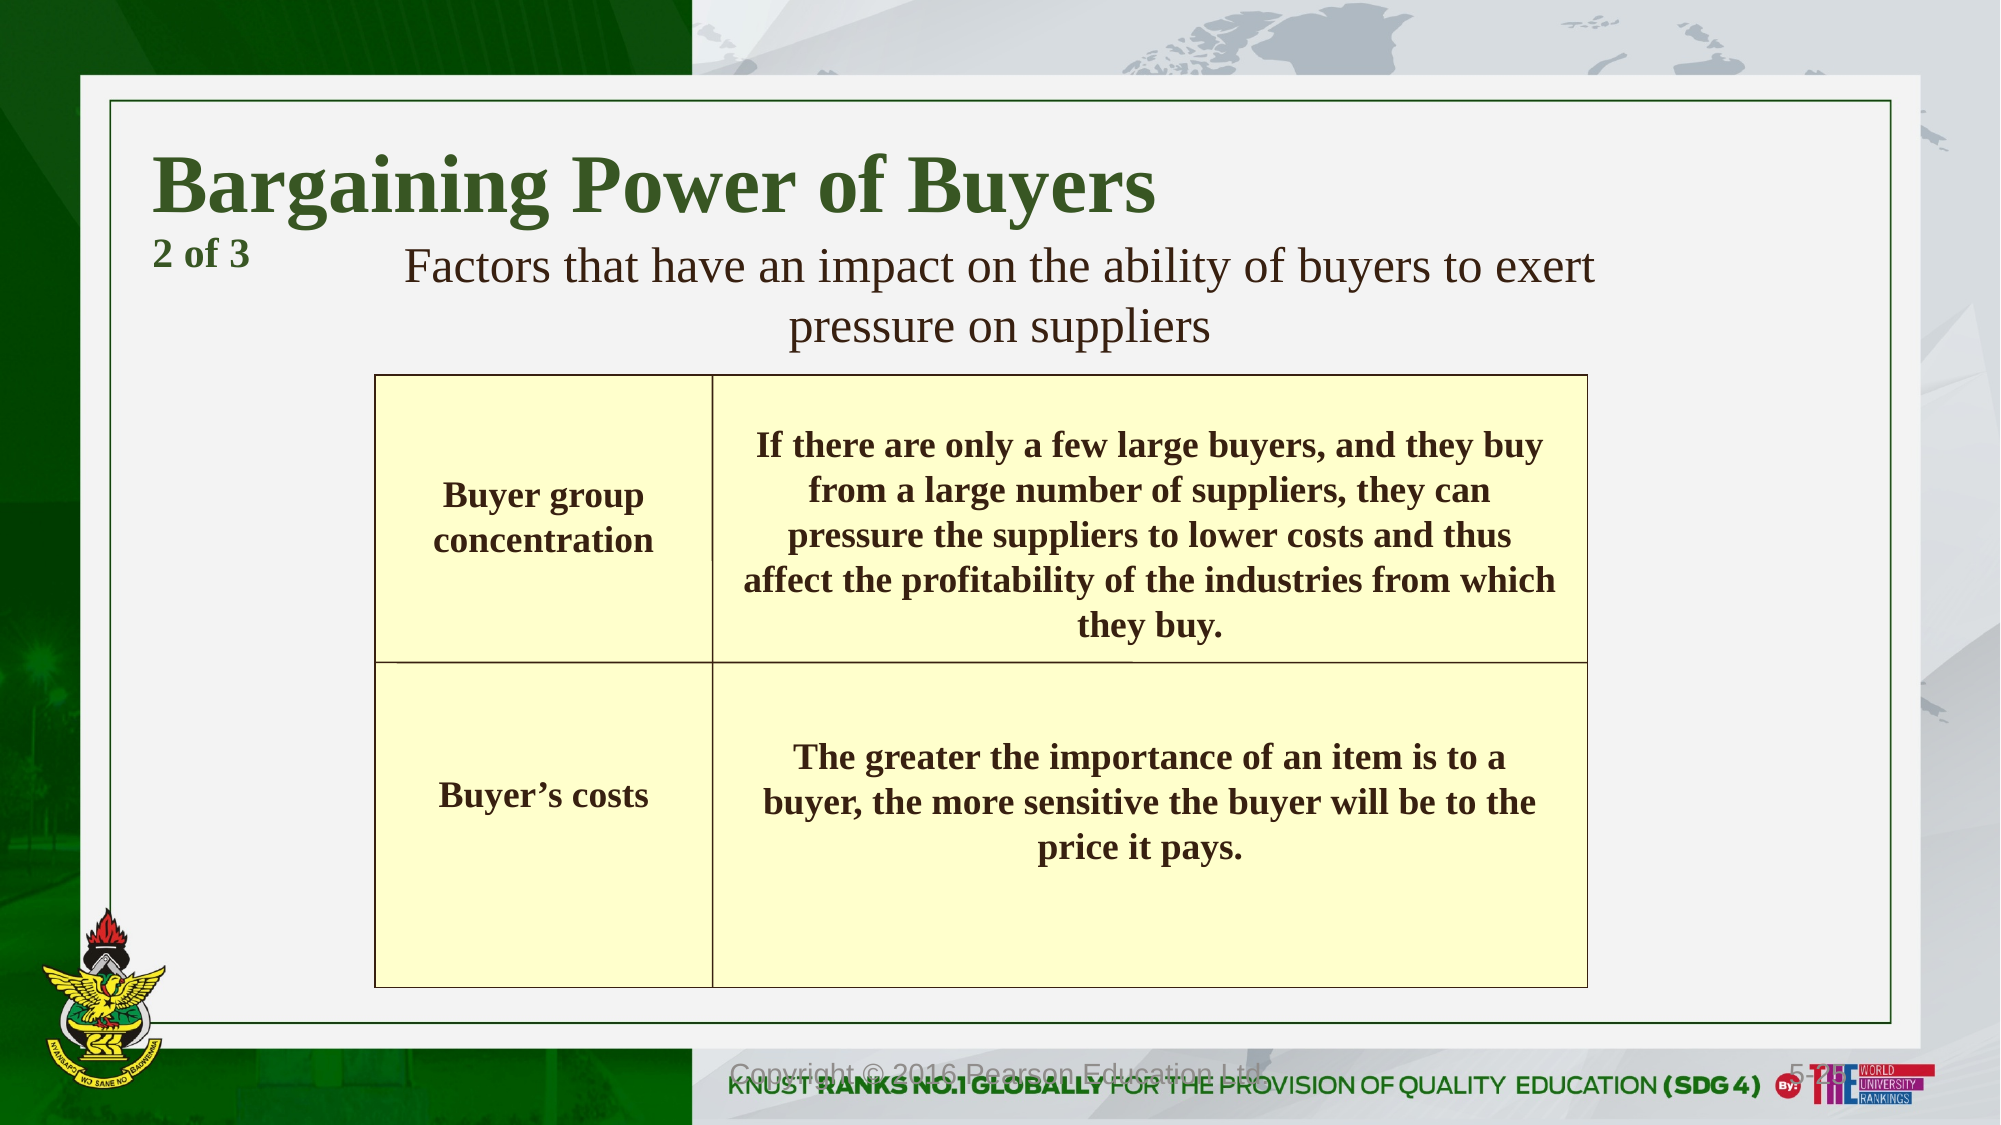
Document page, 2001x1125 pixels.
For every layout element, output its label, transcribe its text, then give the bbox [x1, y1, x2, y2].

text_box The greater the importance of an item is to a buyer, the more sensitive the buyer will be to the price it pays. [725, 724, 1575, 875]
text_box [374, 374, 1588, 988]
text_box If there are only a few large buyers, and they buy from a large number of suppliers, they can pressure the suppliers to lower costs and thus affect the profitability of the industries from which they buy. [725, 412, 1575, 653]
picture [0, 0, 2001, 1125]
text_box Buyer group concentration [387, 462, 700, 568]
text_box Buyer’s costs [387, 762, 700, 823]
footer Copyright © 2016 Pearson Education Ltd. [662, 1042, 1338, 1103]
text_box Factors that have an impact on the ability of buyers to exert pressure on suppliers [337, 224, 1663, 360]
slide_number 5-25 [1412, 1042, 1863, 1103]
text_box [525, 212, 1463, 224]
title Bargaining Power of Buyers 2 of 3 [137, 99, 1863, 318]
